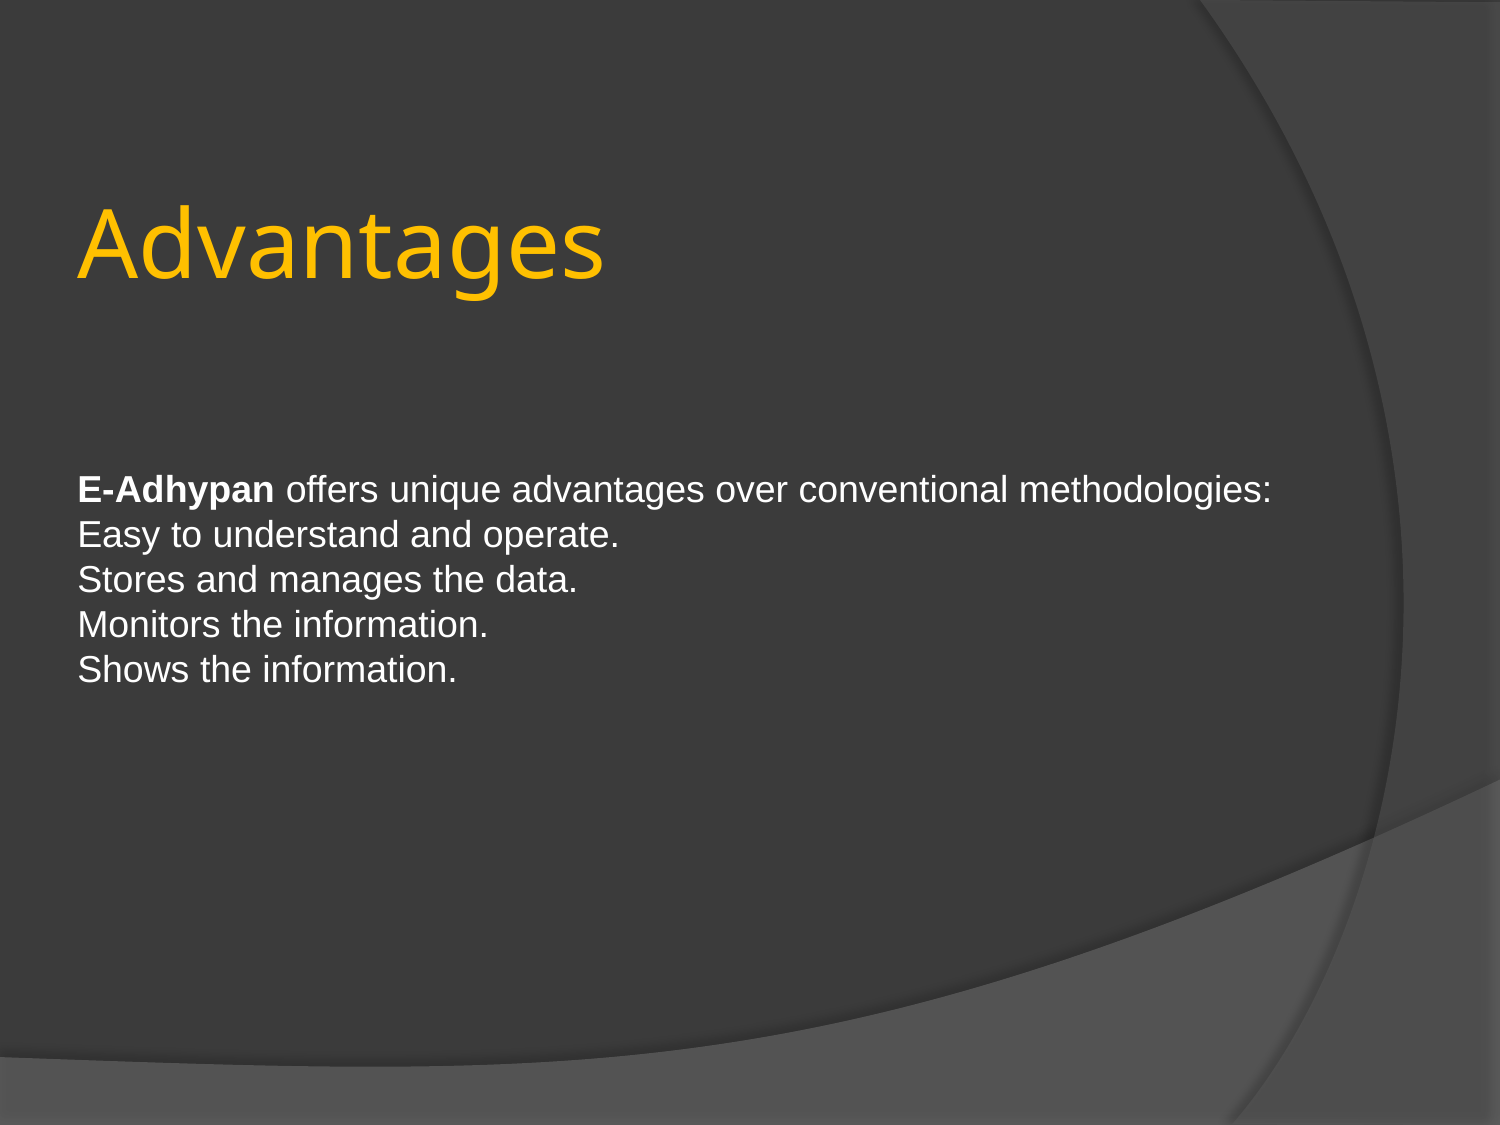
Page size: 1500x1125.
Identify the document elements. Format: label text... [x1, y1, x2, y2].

text_box E-Adhypan offers unique advantages over conventional methodologies: Easy to understand and operate. Stores and manages the data. Monitors the information. Shows the information. [62, 412, 1388, 788]
text_box Advantages [62, 174, 1500, 348]
